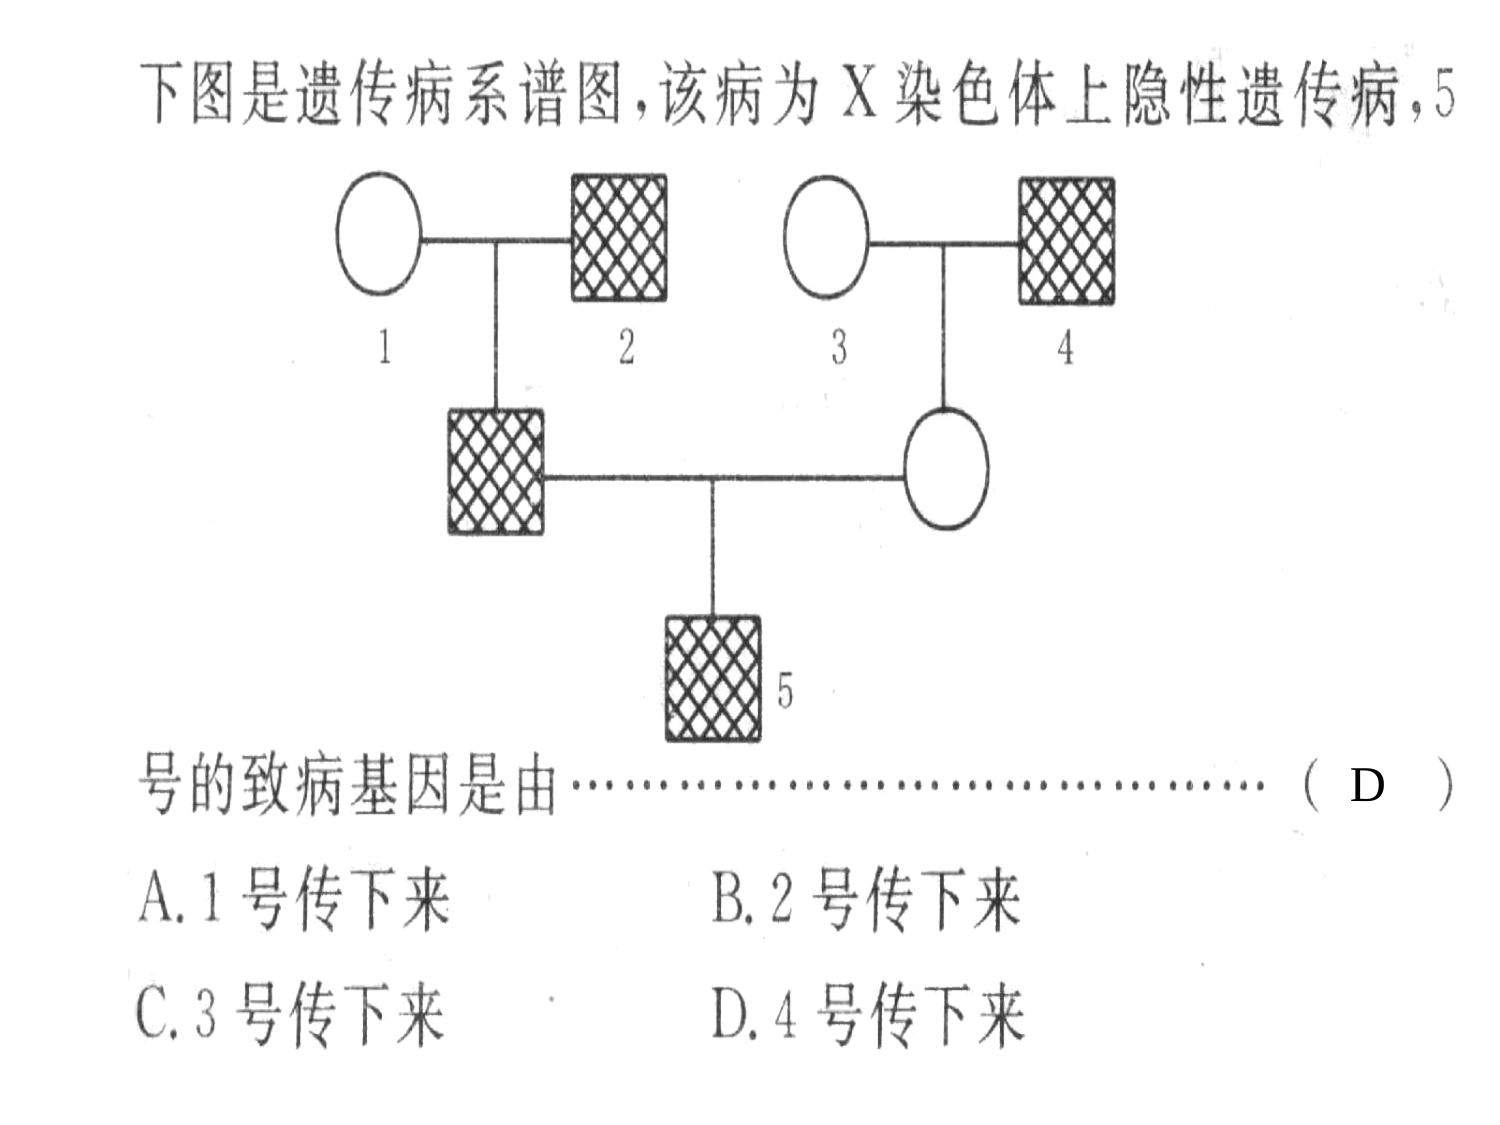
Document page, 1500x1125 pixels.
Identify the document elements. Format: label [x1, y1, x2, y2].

picture [124, 37, 1476, 1088]
